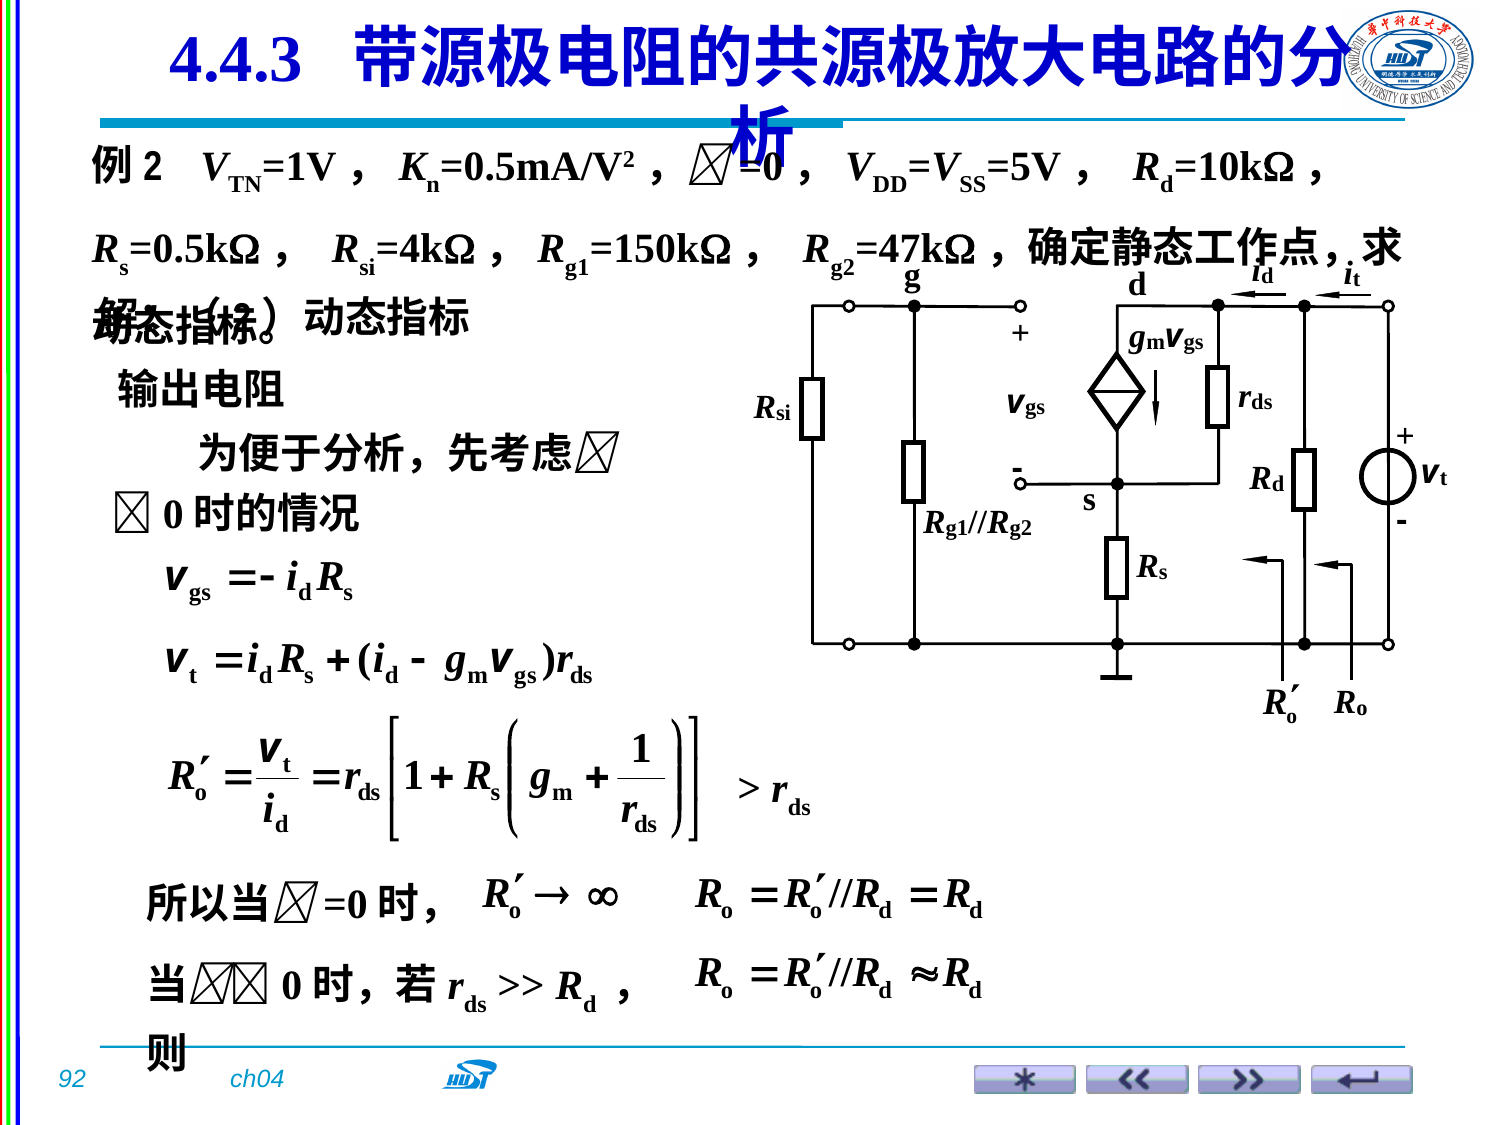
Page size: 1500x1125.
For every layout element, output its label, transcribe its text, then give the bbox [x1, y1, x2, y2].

text_box 为便于分析，先考虑0时的情况 [96, 409, 656, 545]
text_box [686, 944, 991, 1009]
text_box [1242, 555, 1306, 733]
text_box > rds [722, 741, 826, 828]
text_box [750, 249, 1471, 746]
text_box 当0时，若rds >> Rd ， 则 [131, 938, 718, 1085]
text_box 所以当=0时， [131, 859, 526, 935]
text_box 4.4.3 带源极电阻的共源极放大电路的分析 [123, 7, 1400, 107]
text_box 例2 VTN=1V，Kn=0.5mA/V2，=0，VDD=VSS=5V， Rd=10k， Rs=0.5k， Rsi=4k，Rg1=150k， Rg2=47k，确定静态工作点，求动态指标。 [76, 107, 1453, 358]
text_box 输出电阻 [117, 358, 551, 409]
picture [1086, 1065, 1189, 1094]
picture [1400, 7, 1479, 111]
picture [974, 1065, 1076, 1094]
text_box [159, 630, 603, 698]
picture [441, 1085, 497, 1089]
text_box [473, 864, 627, 929]
picture [1311, 1065, 1413, 1094]
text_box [686, 864, 991, 929]
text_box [159, 547, 362, 616]
picture [1198, 1065, 1301, 1094]
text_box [159, 708, 713, 851]
